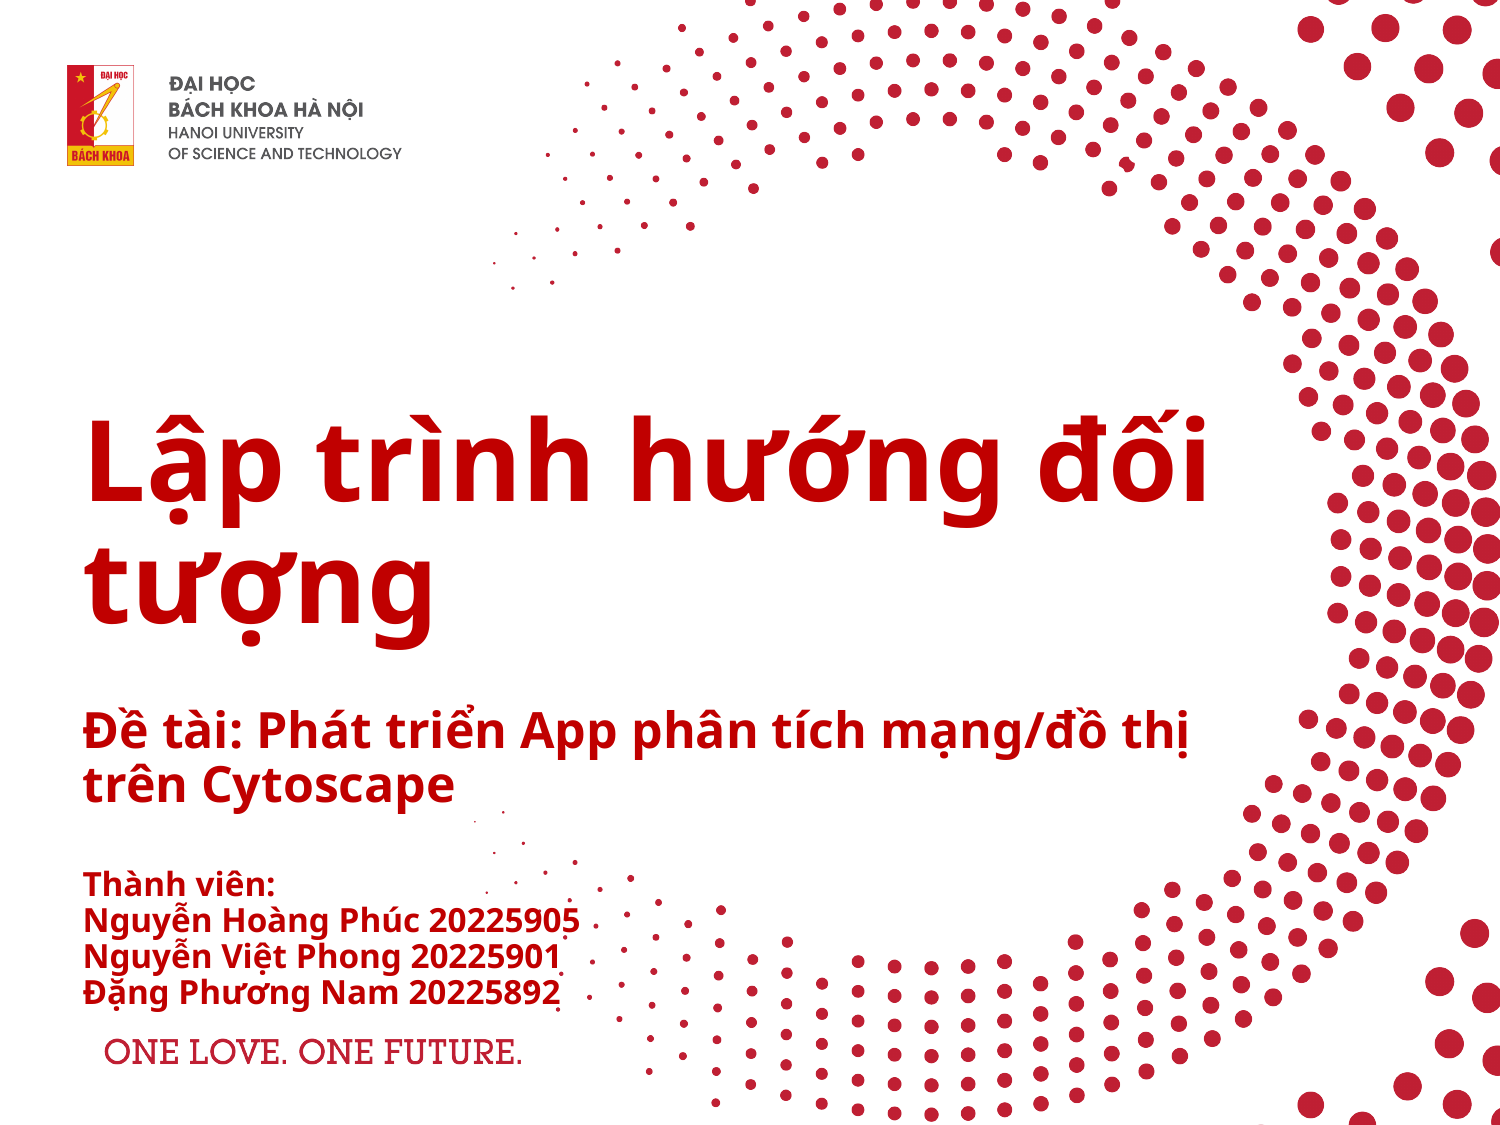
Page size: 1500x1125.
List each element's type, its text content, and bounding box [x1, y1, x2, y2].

text_box Lập trình hướng đối tượng [67, 397, 1273, 537]
text_box Đề tài: Phát triển App phân tích mạng/đồ thị trên Cytoscape Thành viên: Nguyễn Hoàng Phúc 20225905 Nguyễn Việt Phong 20225901 Đặng Phương Nam 20225892 [67, 698, 1273, 838]
picture [0, 0, 1500, 1125]
